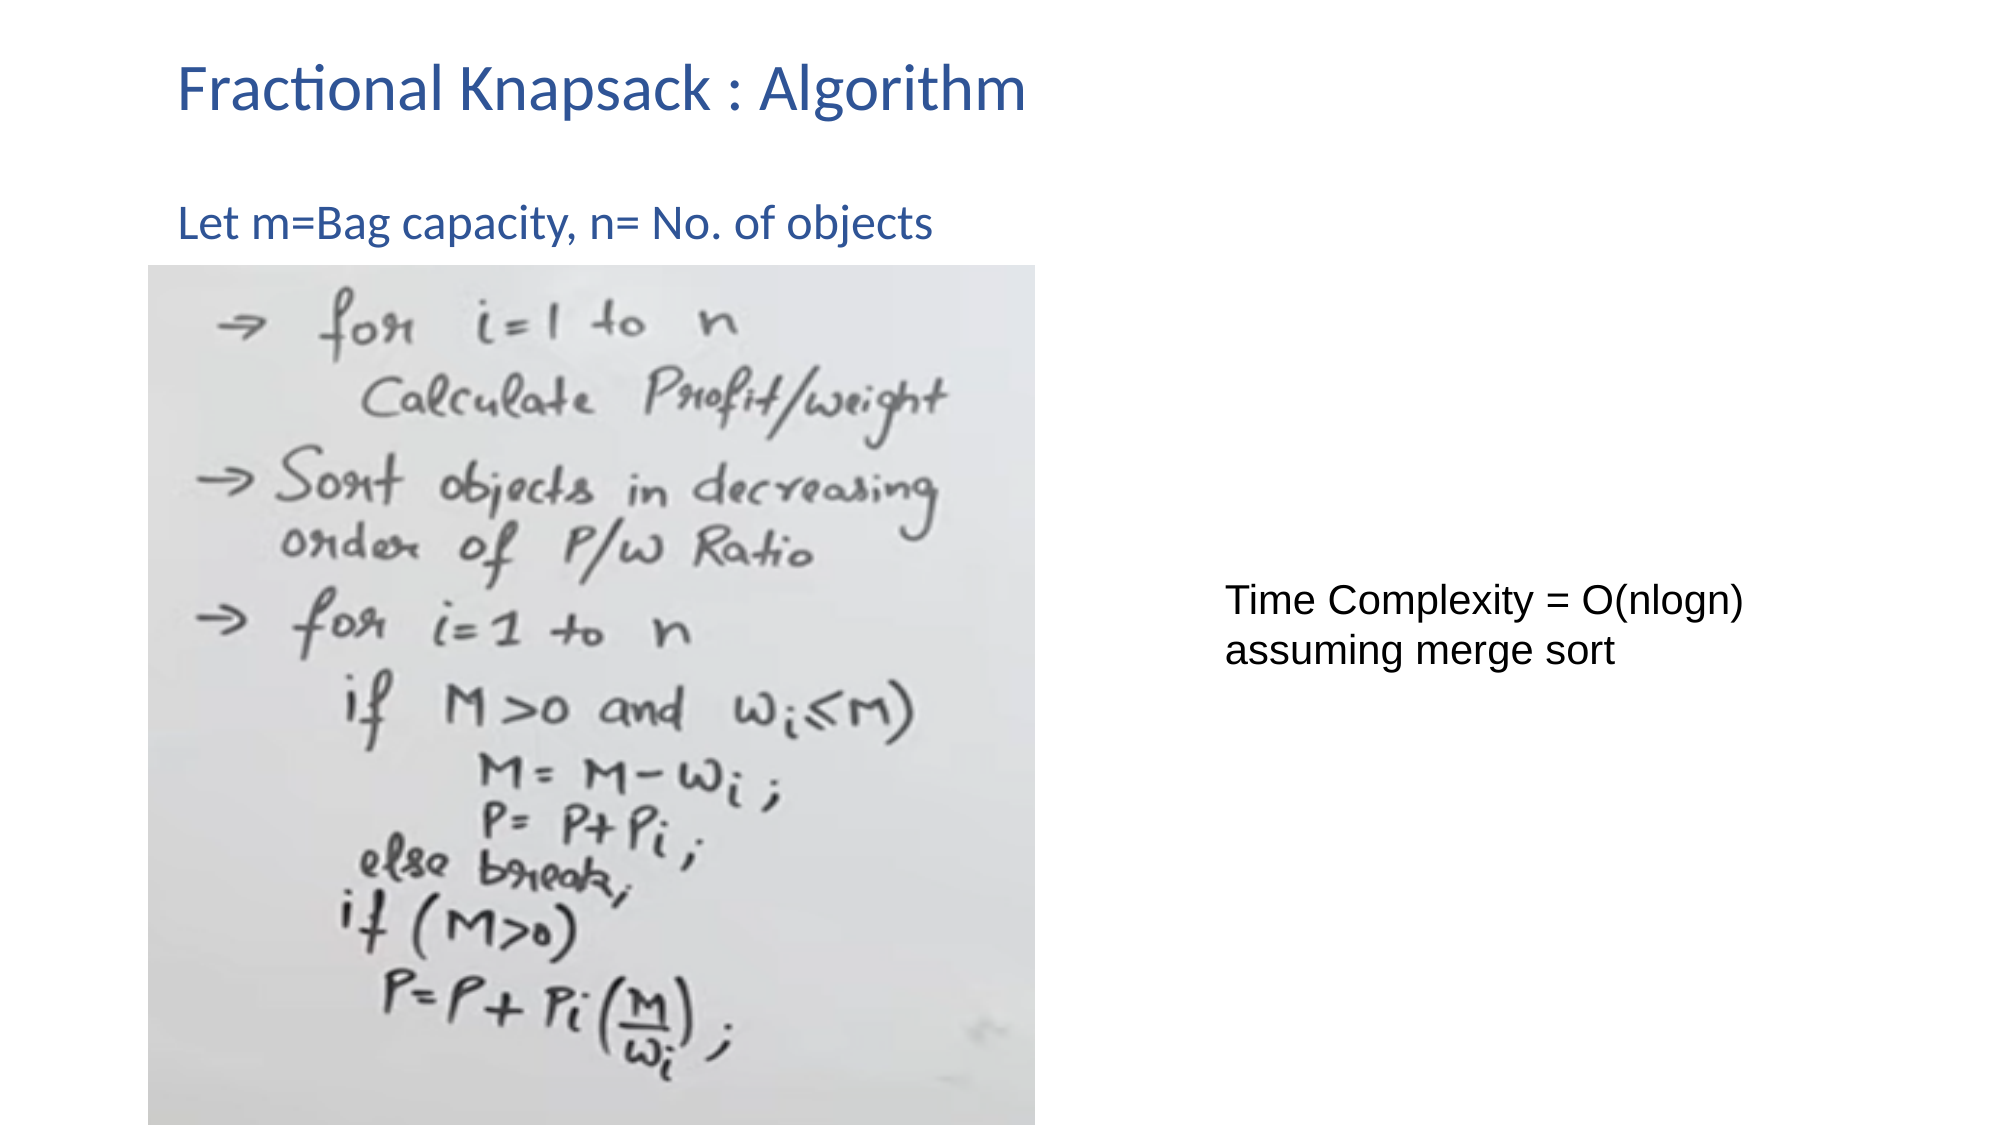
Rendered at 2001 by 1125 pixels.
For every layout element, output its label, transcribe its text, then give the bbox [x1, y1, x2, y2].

picture [148, 264, 1035, 1125]
text_box Time Complexity = O(nlogn) assuming merge sort [1210, 565, 1874, 680]
text_box Fractional Knapsack : Algorithm Let m=Bag capacity, n= No. of objects [162, 84, 1888, 219]
